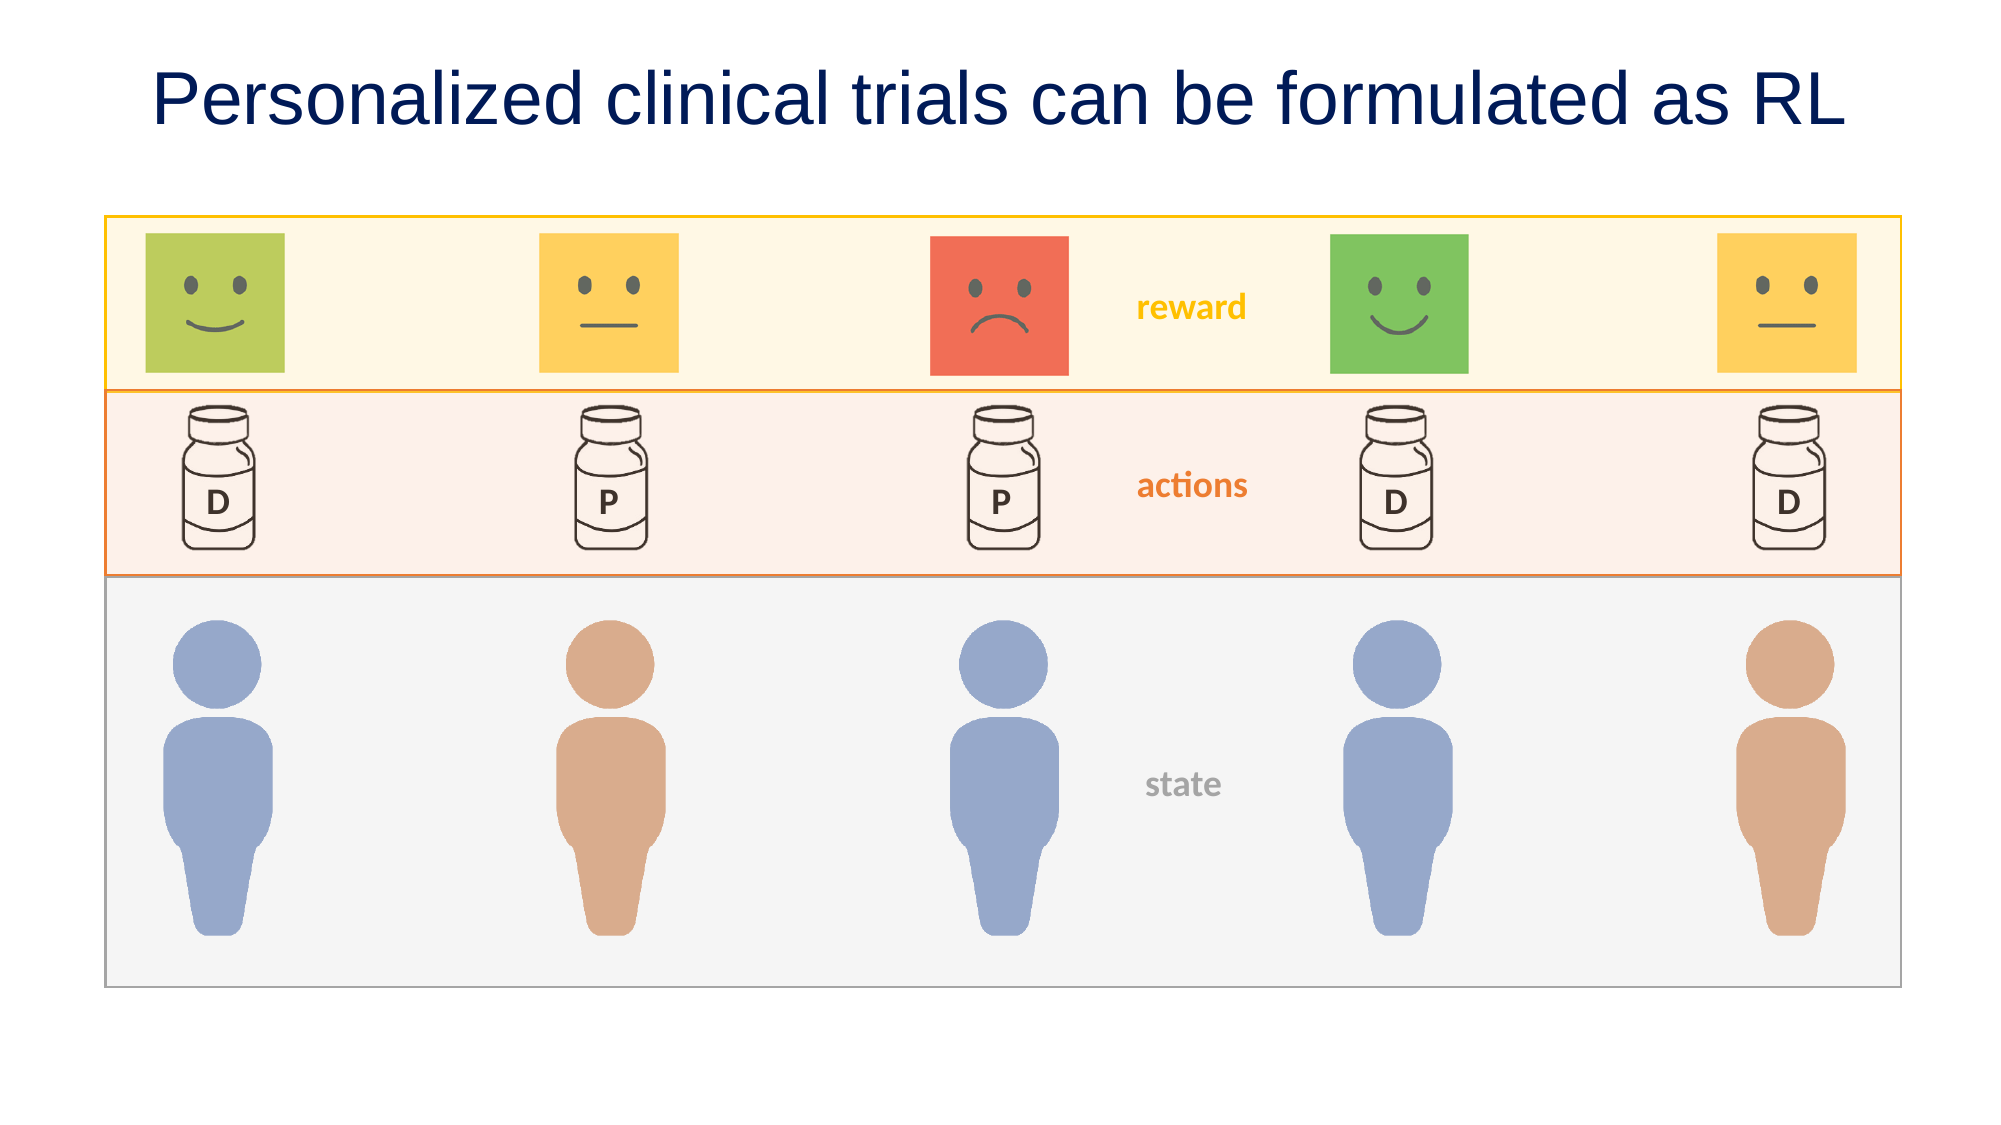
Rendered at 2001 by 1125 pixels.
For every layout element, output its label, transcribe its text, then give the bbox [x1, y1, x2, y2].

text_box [1676, 393, 1902, 561]
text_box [498, 393, 724, 561]
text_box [1283, 393, 1509, 561]
text_box reward [104, 215, 1902, 389]
picture [1702, 219, 1872, 387]
text_box actions [104, 389, 1902, 560]
picture [0, 560, 2000, 987]
picture [1305, 217, 1488, 388]
text_box Personalized clinical trials can be formulated as RL [0, 41, 2000, 188]
picture [911, 216, 1093, 390]
picture [131, 220, 305, 387]
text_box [106, 393, 331, 561]
picture [524, 219, 693, 387]
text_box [891, 393, 1116, 561]
